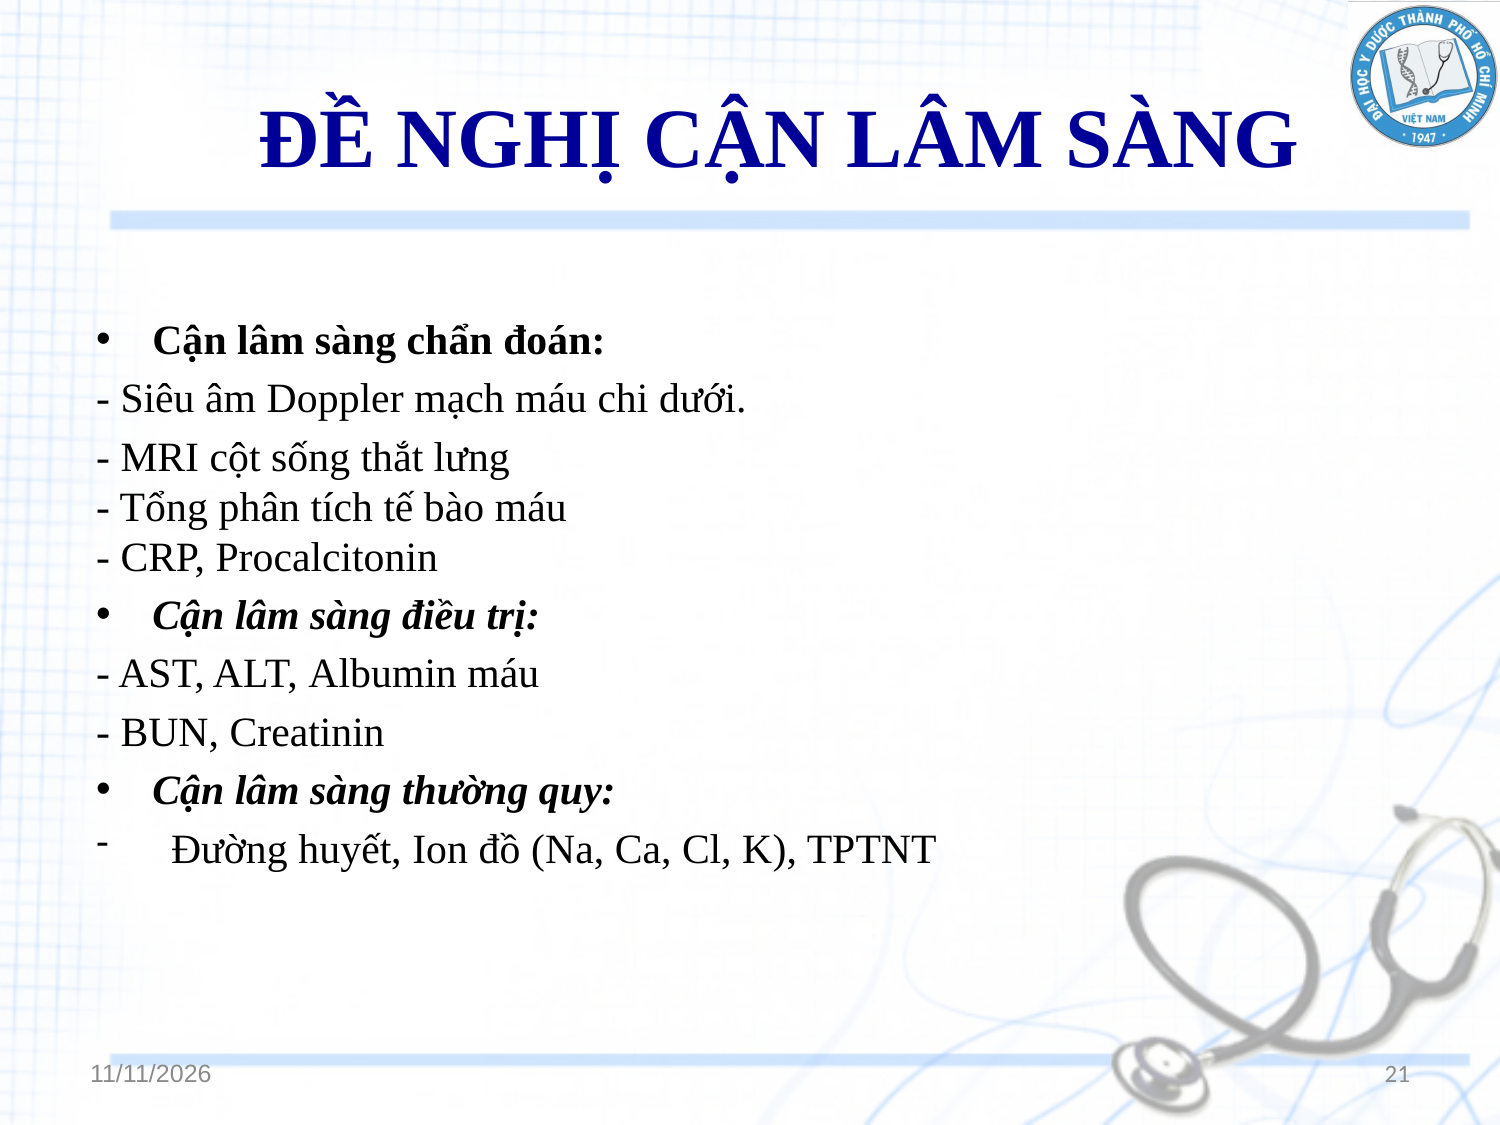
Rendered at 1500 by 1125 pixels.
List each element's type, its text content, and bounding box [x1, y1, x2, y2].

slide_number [75, 1042, 425, 1103]
list Cận lâm sàng chẩn đoán: - Siêu âm Doppler mạch máu chi dưới. - MRI cột sống thắt lưng - Tổng phân tích tế bào máu - CRP, Procalcitonin Cận lâm sàng điều trị: - AST, ALT, Albumin máu - BUN, Creatinin Cận lâm sàng thường quy: Đường huyết, Ion đồ (Na, Ca, Cl, K), TPTNT [80, 305, 1449, 980]
text_box ĐỀ NGHỊ CẬN LÂM SÀNG [71, 74, 1489, 282]
picture [1348, 0, 1500, 150]
slide_number 21 [1074, 1042, 1425, 1103]
